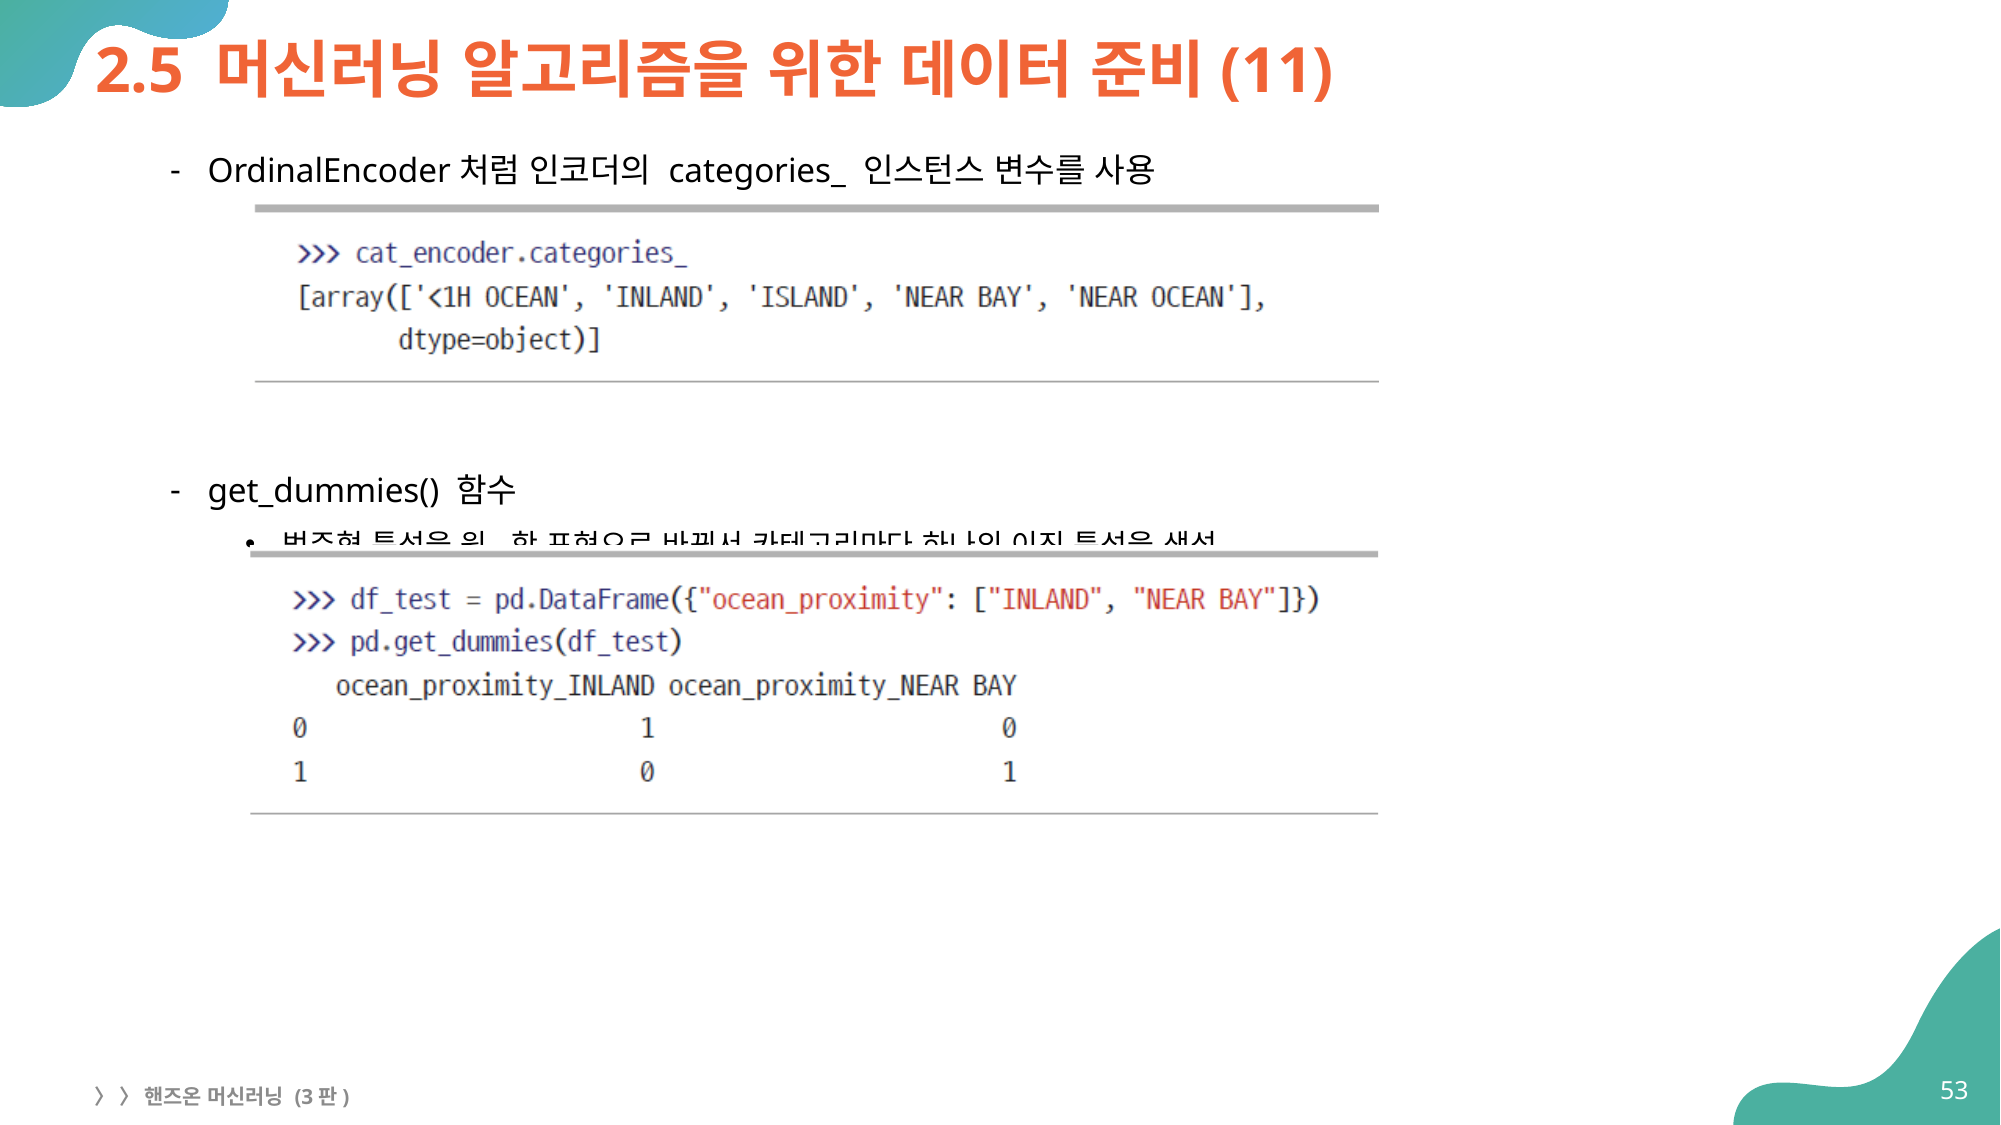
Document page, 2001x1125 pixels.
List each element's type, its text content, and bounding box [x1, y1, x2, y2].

title 2.5 머신러닝 알고리즘을 위한 데이터 준비(11) [79, 17, 1931, 128]
slide_number 53 [1917, 1061, 1984, 1122]
picture [249, 545, 1379, 821]
picture [249, 200, 1379, 389]
list OrdinalEncoder처럼 인코더의 categories_ 인스턴스 변수를 사용 get_dummies() 함수 범주형 특성을 원-핫 표현으로 바꿔서 카테고리마다 하나의 이진 특성을 생성 [79, 133, 1931, 936]
footer 〉 〉 핸즈온 머신러닝 (3판) [79, 1078, 755, 1114]
